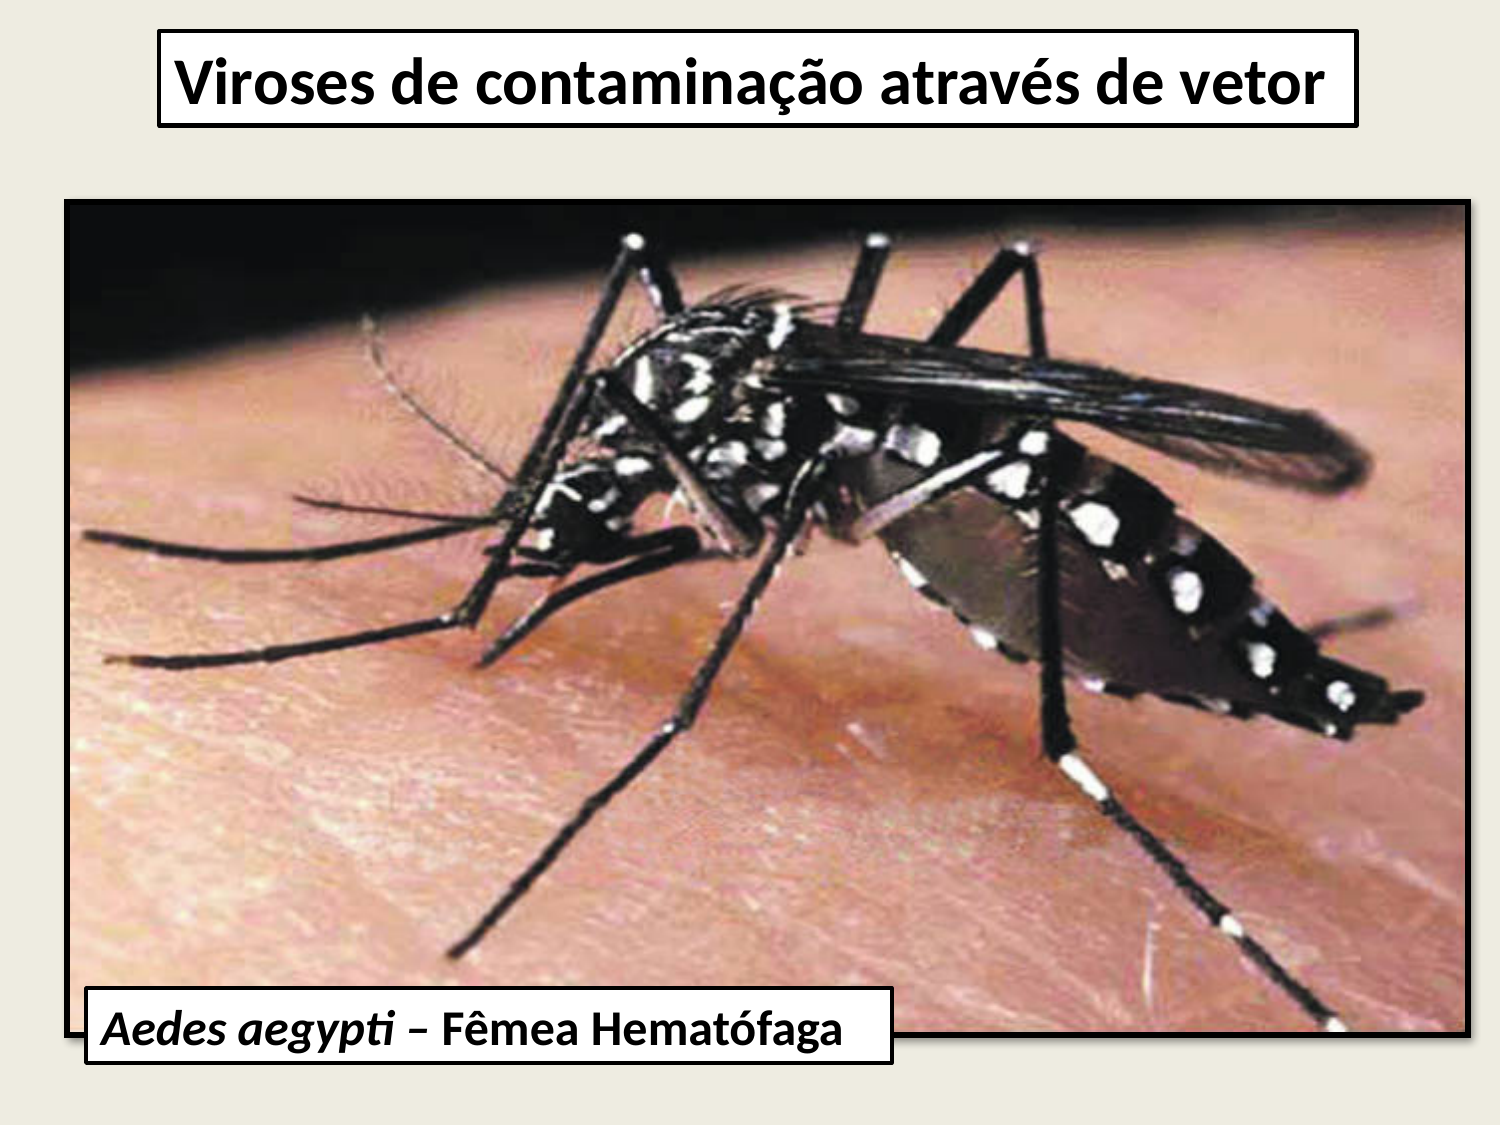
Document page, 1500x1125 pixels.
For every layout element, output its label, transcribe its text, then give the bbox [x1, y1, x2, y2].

picture [70, 204, 1466, 1033]
text_box Viroses de contaminação através de vetor [157, 29, 1359, 128]
text_box Aedes aegypti – Fêmea Hematófaga [84, 1040, 894, 1065]
